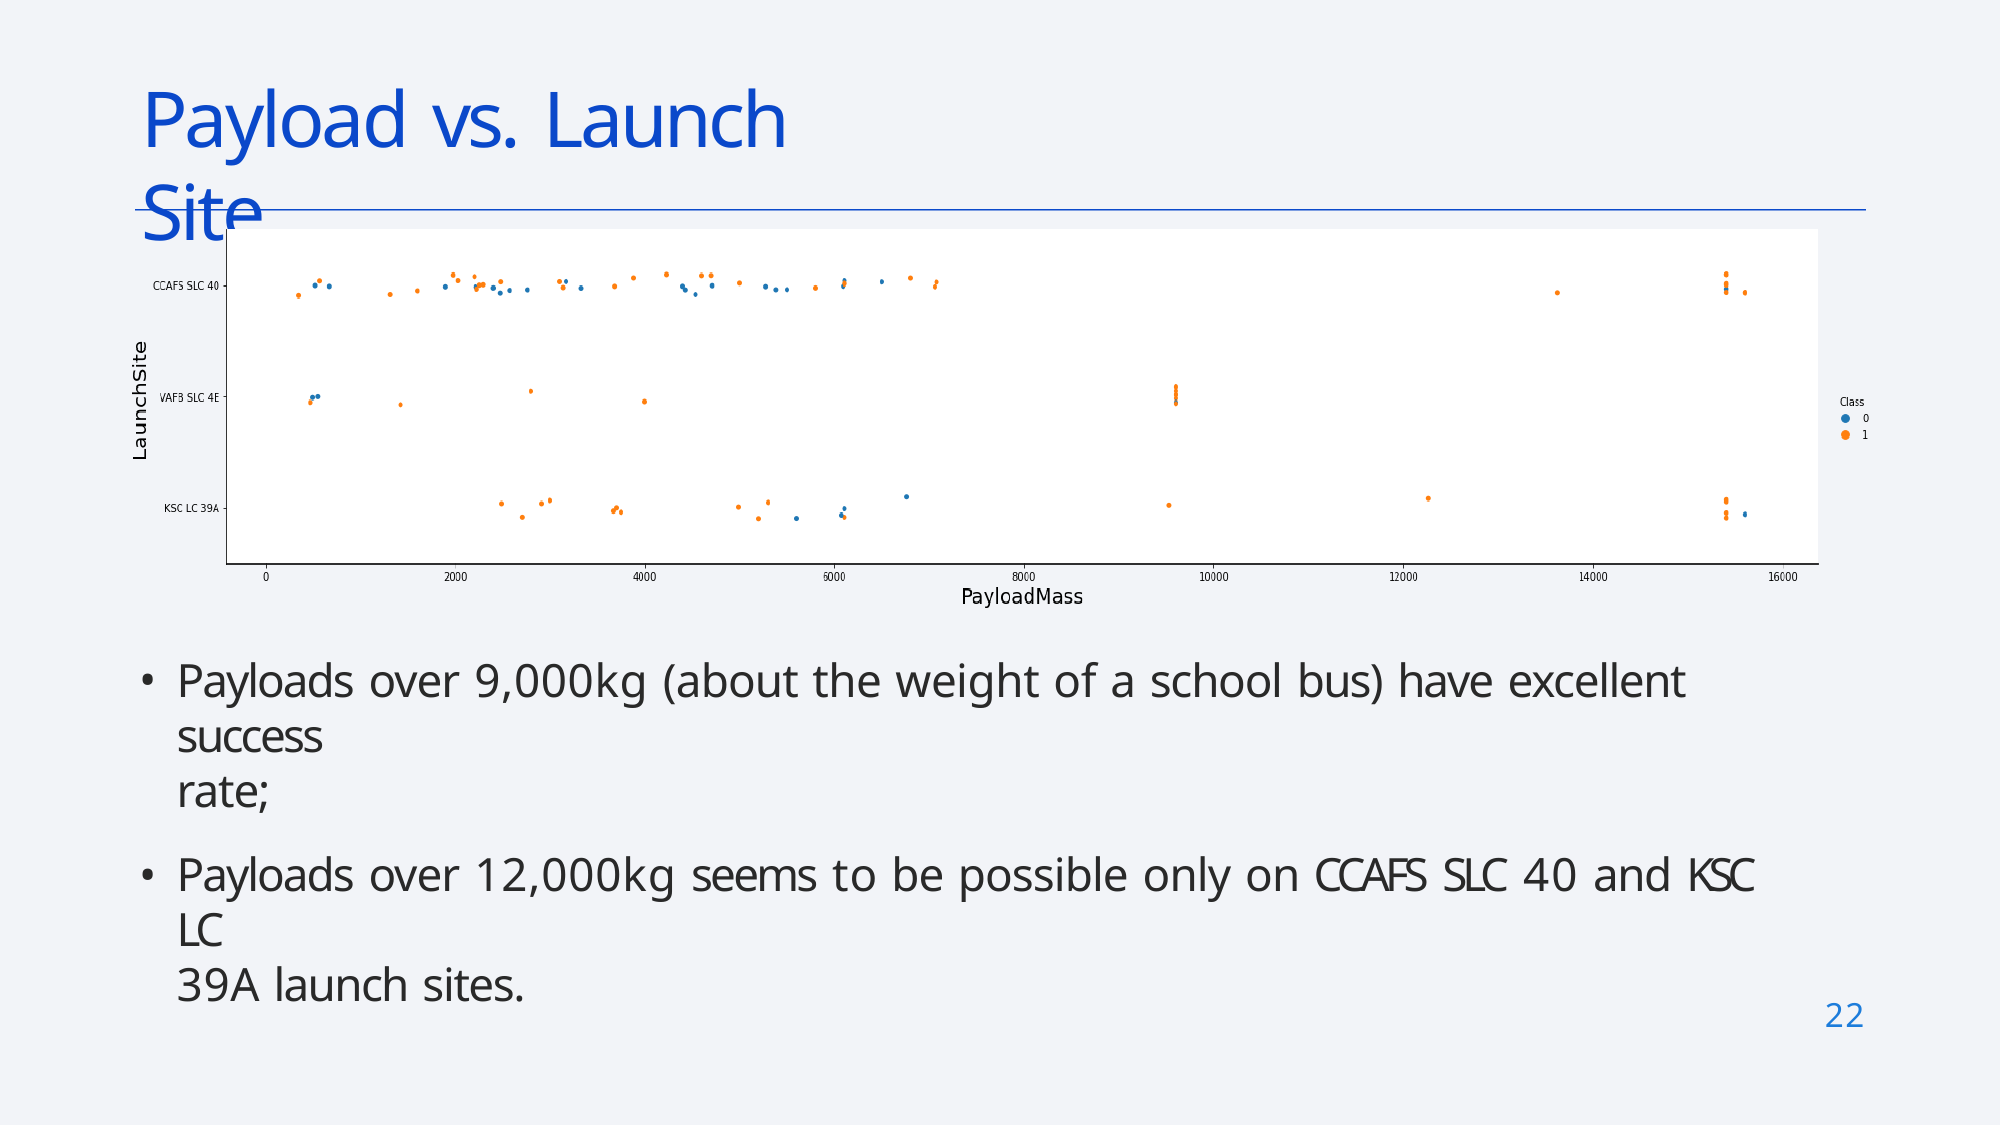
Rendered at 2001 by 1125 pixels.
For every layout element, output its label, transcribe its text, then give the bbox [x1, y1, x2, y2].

title Payload vs. Launch Site [139, 68, 916, 222]
slide_number 21 [1818, 1001, 1872, 1125]
text_box Payloads over 9,000kg (about the weight of a school bus) have excellent success rate; Payloads over 12,000kg seems to be possible only on CCAFS SLC 40 and KSC LC 39A launch sites. [137, 649, 1792, 1011]
picture [0, 0, 2000, 1125]
